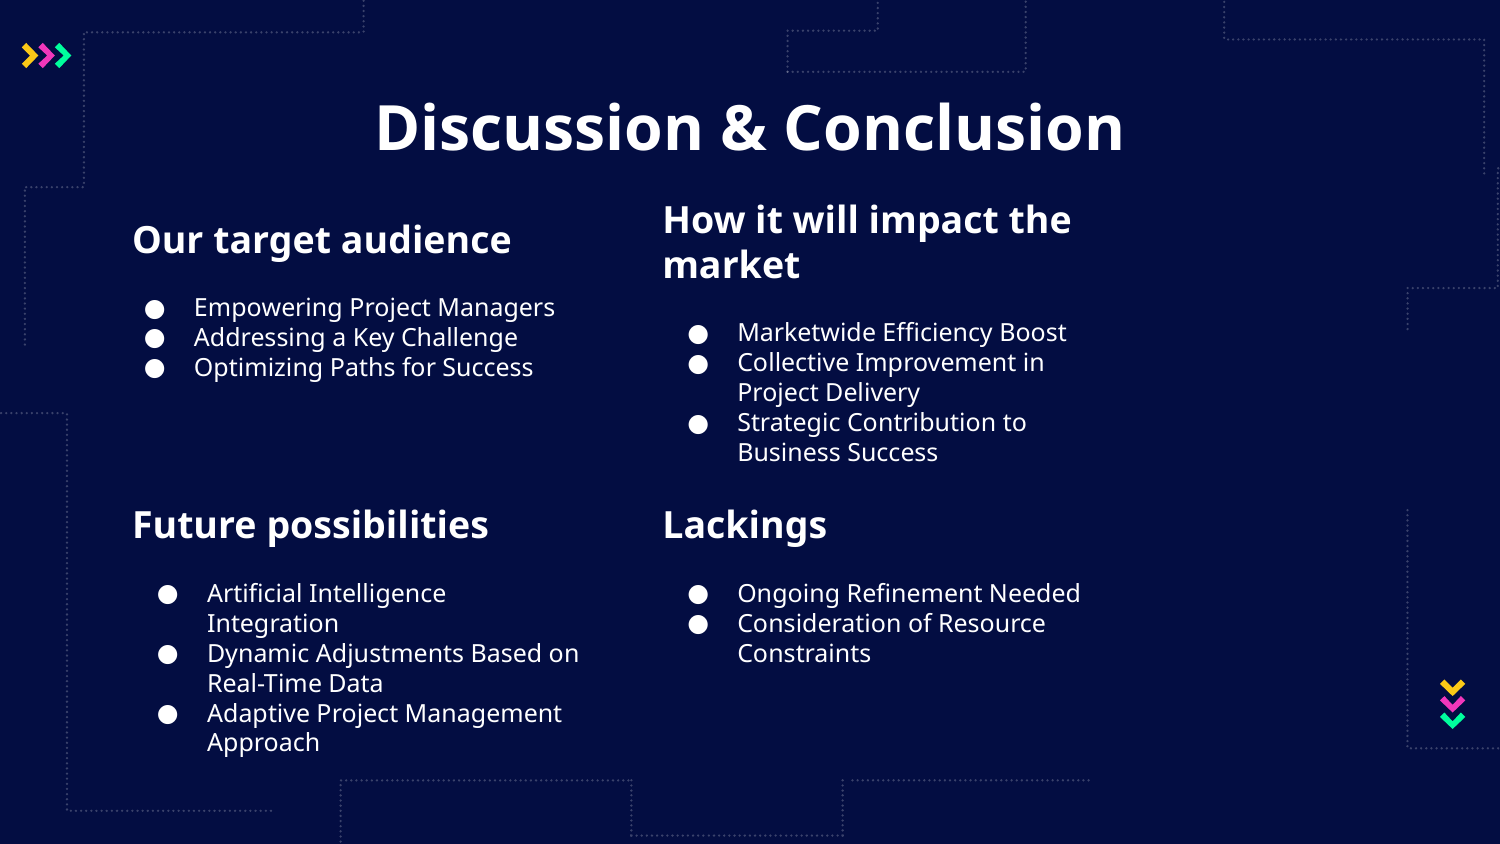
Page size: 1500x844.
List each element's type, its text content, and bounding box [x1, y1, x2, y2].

subtitle Future possibilities [116, 477, 600, 562]
subtitle How it will impact the market [647, 216, 1131, 301]
subtitle Artificial Intelligence Integration Dynamic Adjustments Based on Real-Time Data Adaptive Project Management Approach [116, 562, 600, 719]
subtitle Our target audience [116, 192, 600, 277]
subtitle Ongoing Refinement Needed Consideration of Resource Constraints [647, 562, 1131, 719]
subtitle Empowering Project Managers Addressing a Key Challenge Optimizing Paths for Success [104, 276, 587, 433]
subtitle Marketwide Efficiency Boost Collective Improvement in Project Delivery Strategic Contribution to Business Success [647, 301, 1131, 459]
title Discussion & Conclusion [118, 72, 1382, 167]
subtitle Lackings [647, 477, 1131, 562]
